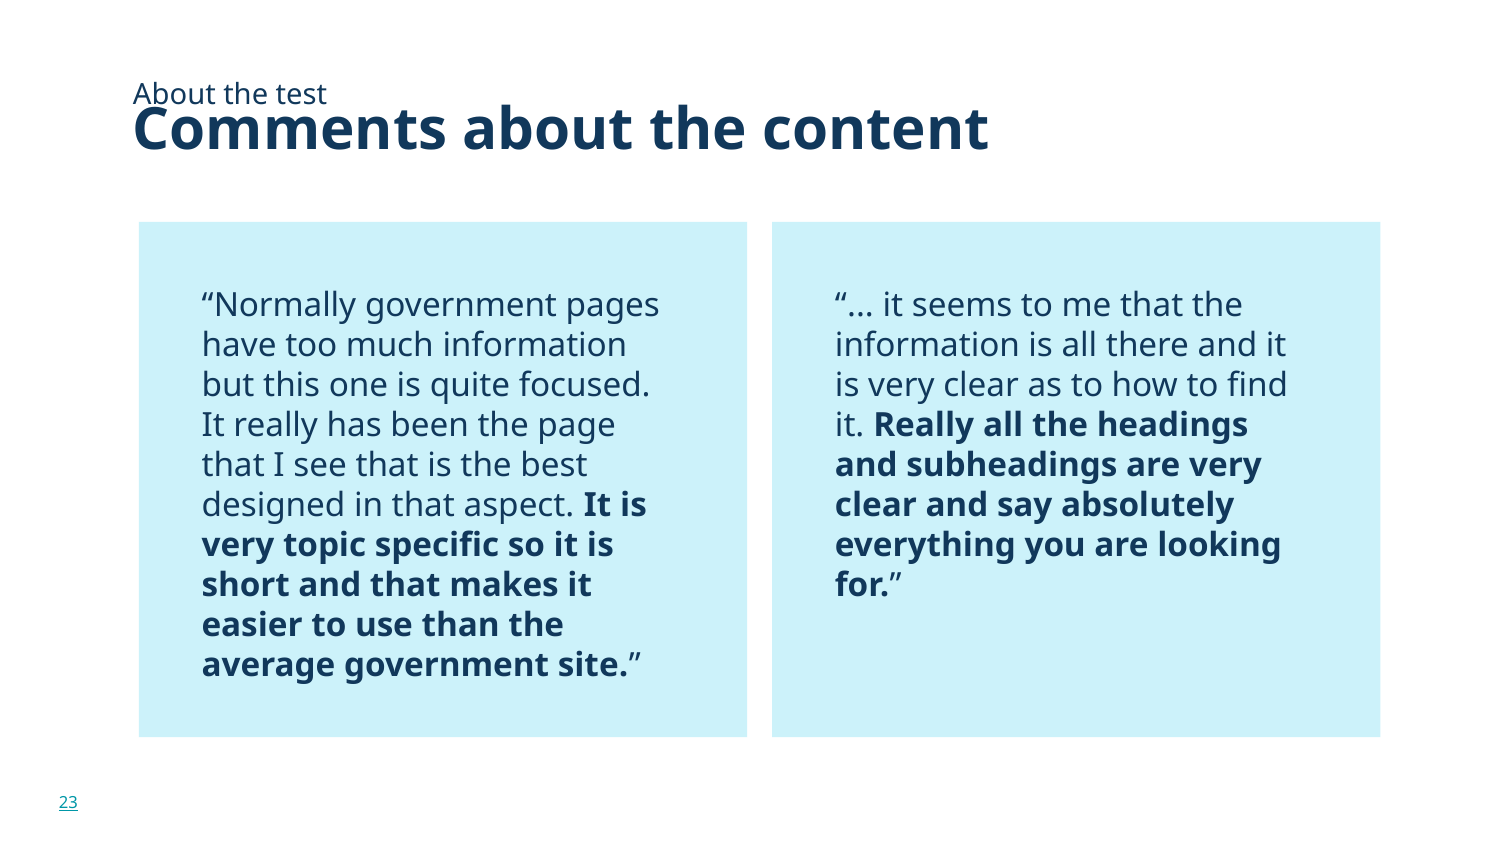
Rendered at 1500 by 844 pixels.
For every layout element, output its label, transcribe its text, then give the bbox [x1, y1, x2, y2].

title Comments about the content [117, 75, 1456, 215]
list “... it seems to me that the information is all there and it is very clear as to how to find it. Really all the headings and subheadings are very clear and say absolutely everything you are looking for.” [820, 268, 1325, 397]
list “Normally government pages have too much information but this one is quite focused. It really has been the page that I see that is the best designed in that aspect. It is very topic specific so it is short and that makes it easier to use than the average government site.” [186, 268, 692, 397]
subtitle About the test [117, 35, 700, 145]
text_box [772, 221, 1381, 738]
text_box [138, 221, 748, 738]
slide_number 23 [2, 781, 93, 825]
